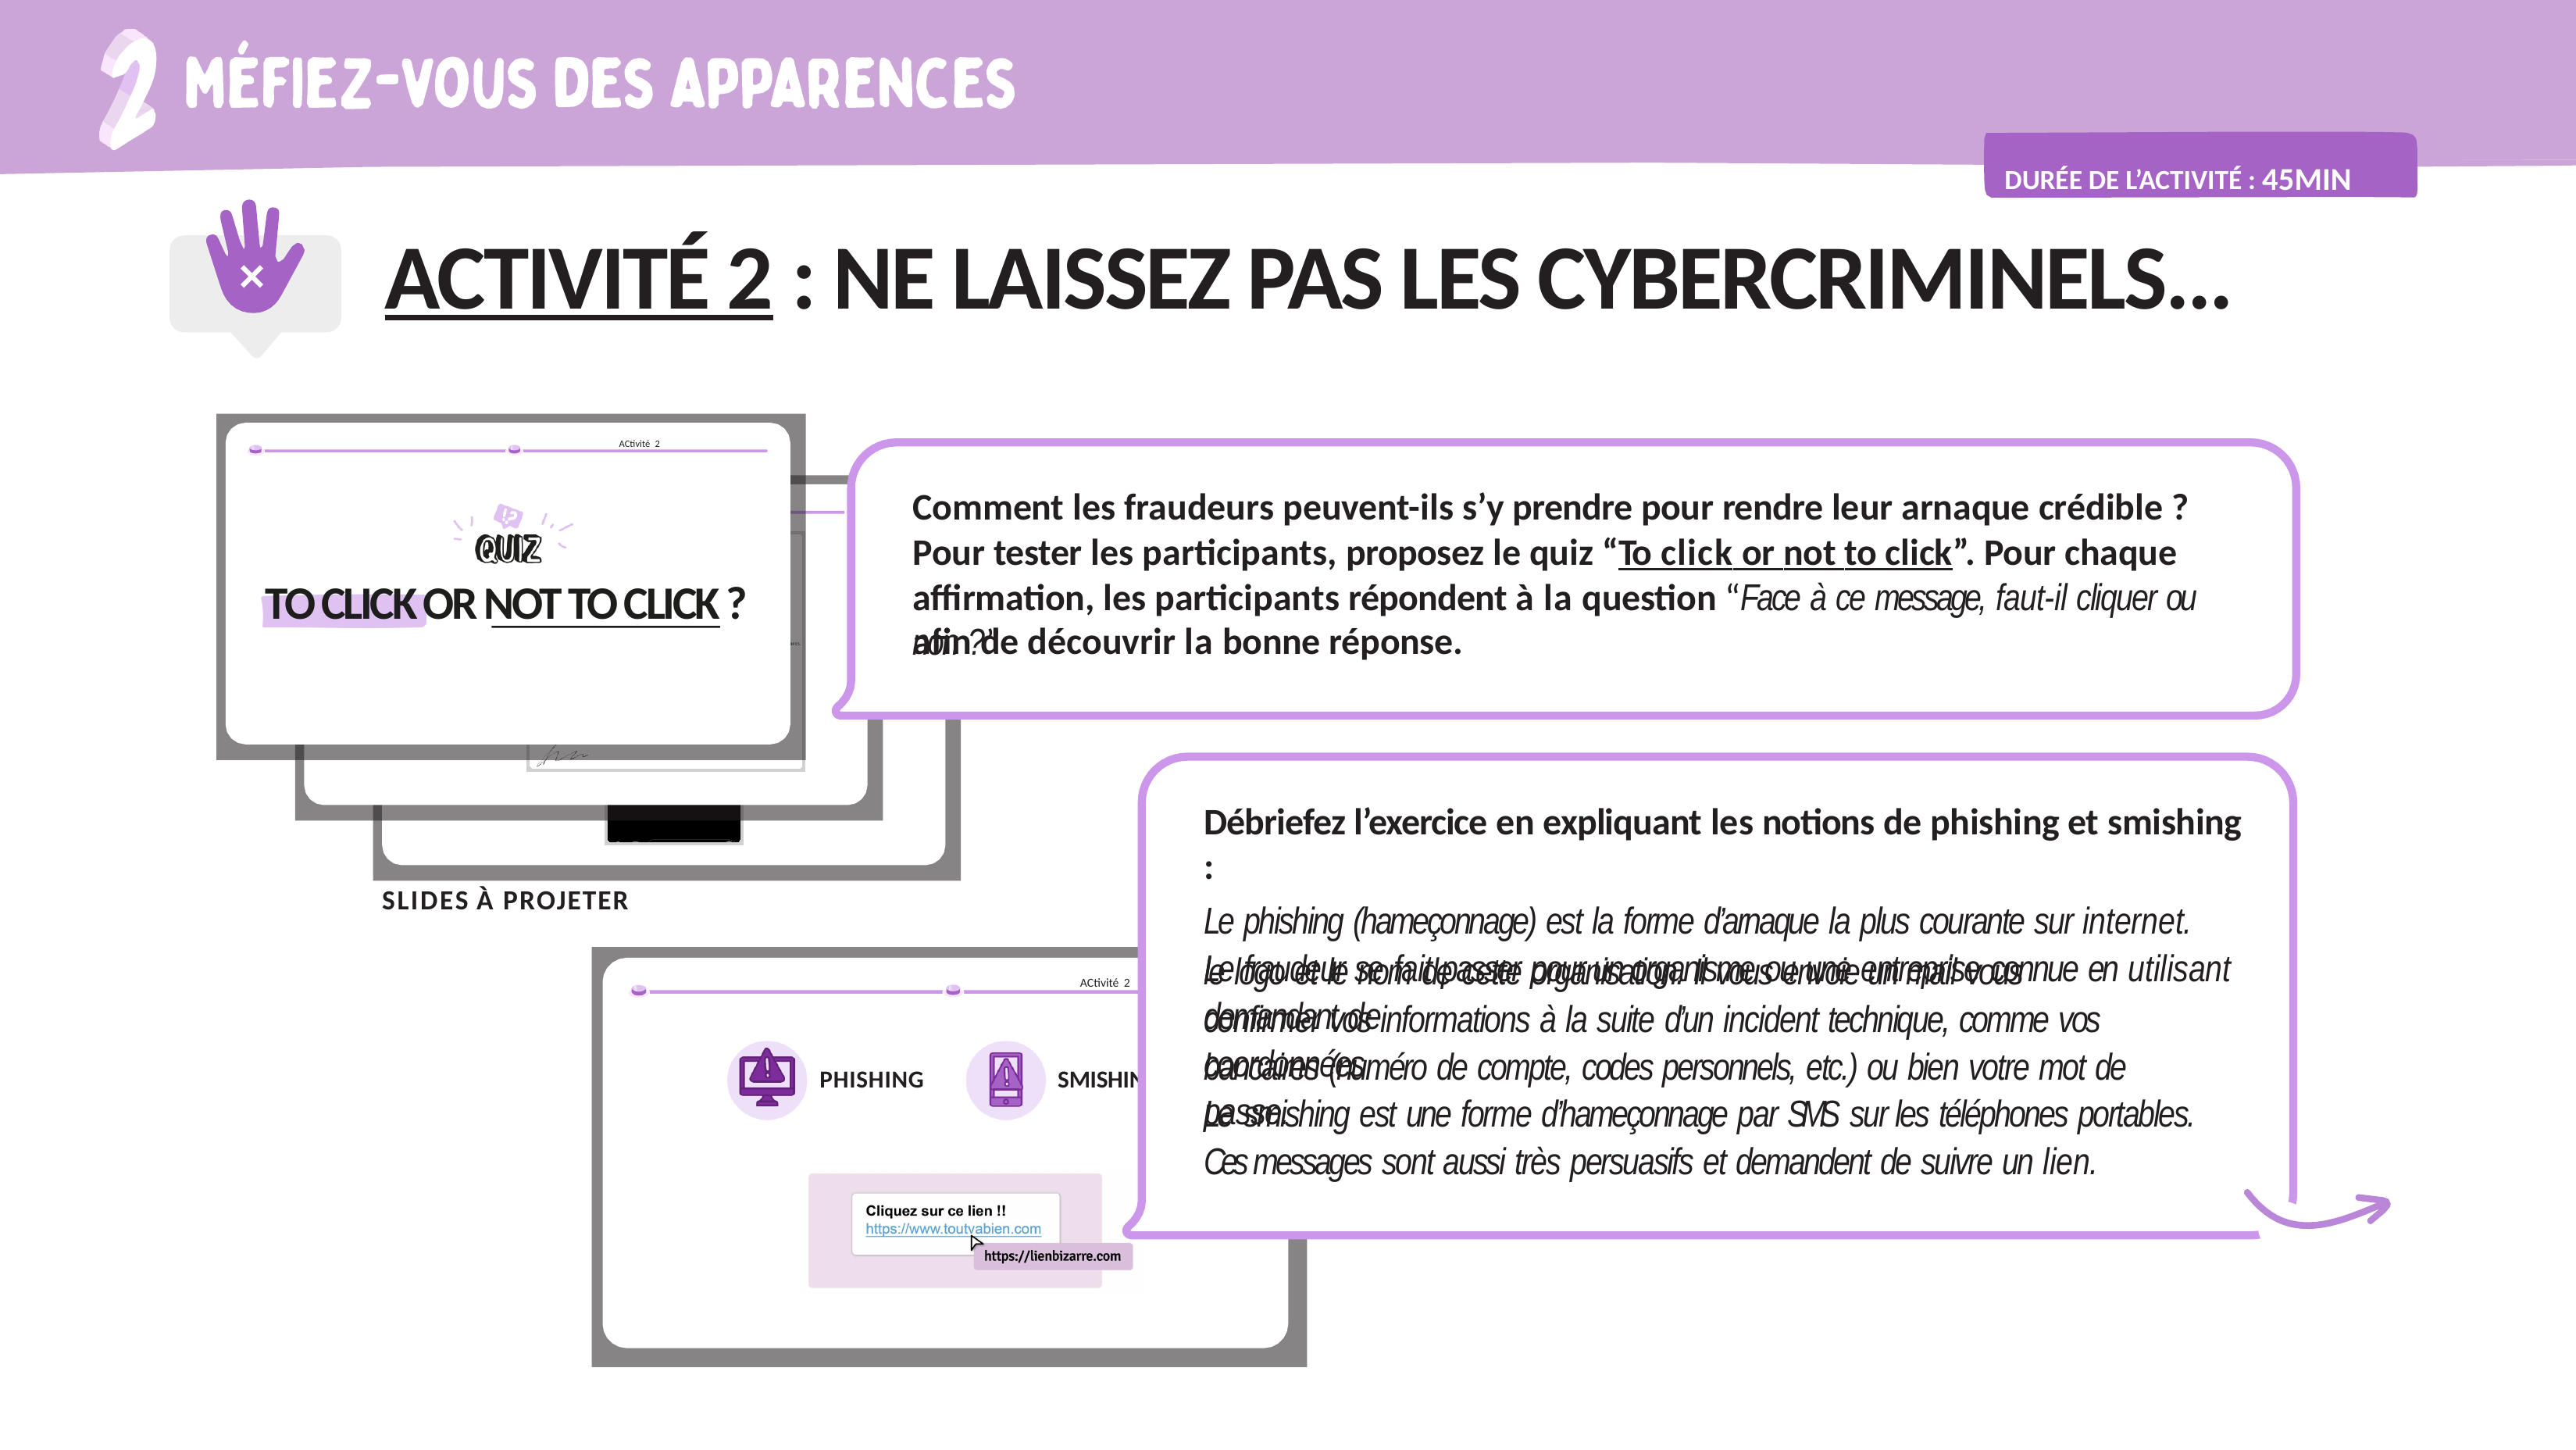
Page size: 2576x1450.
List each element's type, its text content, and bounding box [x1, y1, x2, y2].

text_box SLIDES À PROJETER [380, 887, 599, 916]
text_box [225, 422, 2301, 745]
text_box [602, 754, 2298, 1348]
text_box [591, 946, 1308, 1368]
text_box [169, 199, 342, 359]
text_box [294, 812, 599, 866]
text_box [373, 872, 599, 881]
text_box ACTIVITÉ 2 : NE LAISSEZ PAS LES CYBERCRIMINELS... [358, 215, 2255, 327]
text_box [216, 413, 868, 805]
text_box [0, 0, 2576, 198]
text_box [2243, 1188, 2392, 1254]
